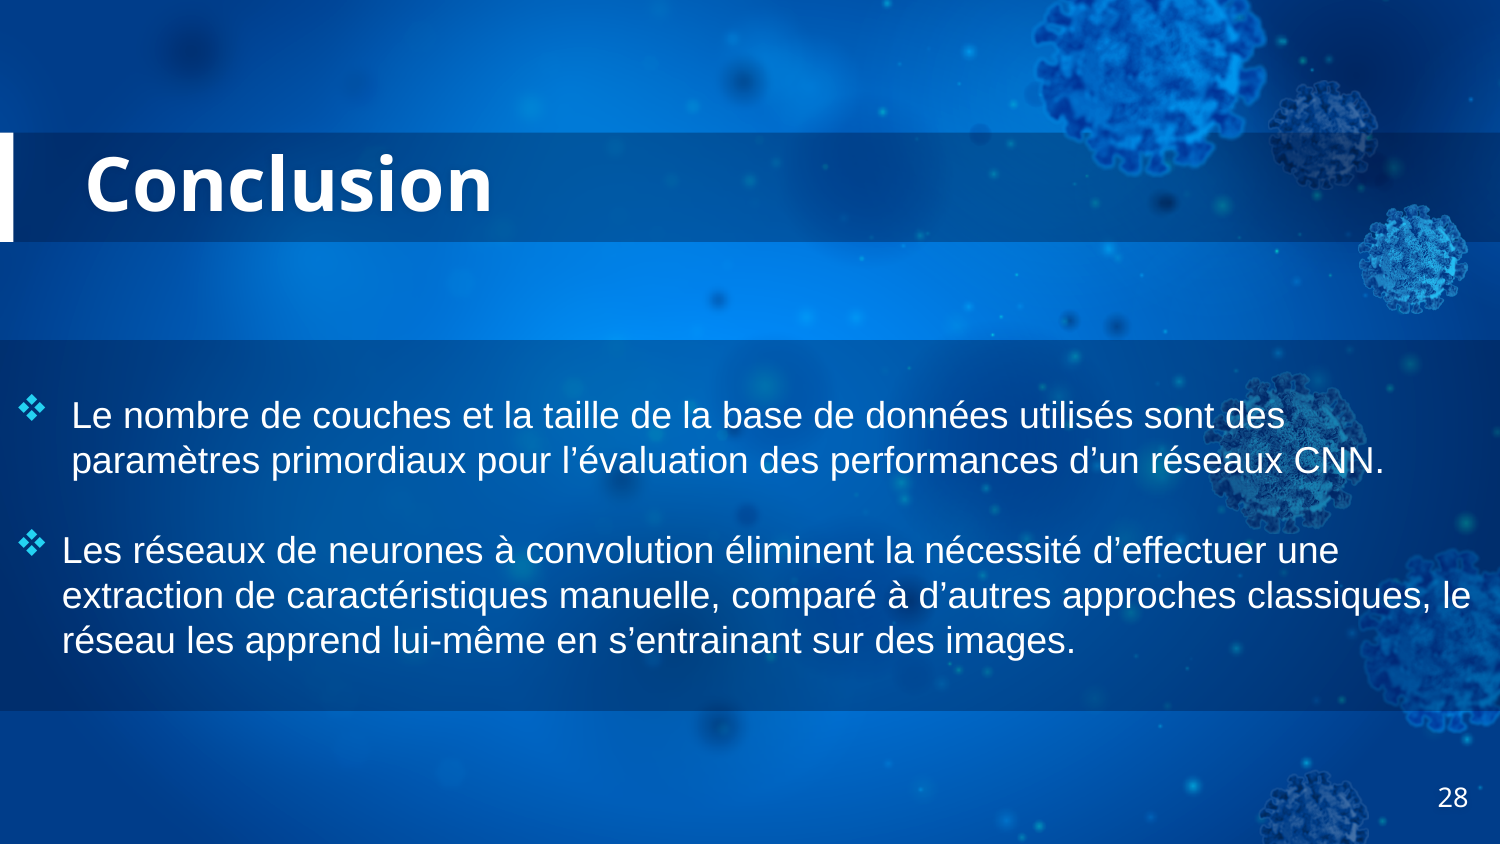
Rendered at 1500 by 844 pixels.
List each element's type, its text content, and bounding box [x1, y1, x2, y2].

text_box Le nombre de couches et la taille de la base de données utilisés sont des paramètres primordiaux pour l’évaluation des performances d’un réseaux CNN. Les réseaux de neurones à convolution éliminent la nécessité d’effectuer une extraction de caractéristiques manuelle, comparé à d’autres approches classiques, le réseau les apprend lui-même en s’entrainant sur des images. [0, 340, 1500, 711]
slide_number 28 [1378, 766, 1469, 832]
picture [0, 0, 1500, 340]
picture [0, 711, 1500, 844]
title Conclusion [84, 132, 1130, 242]
